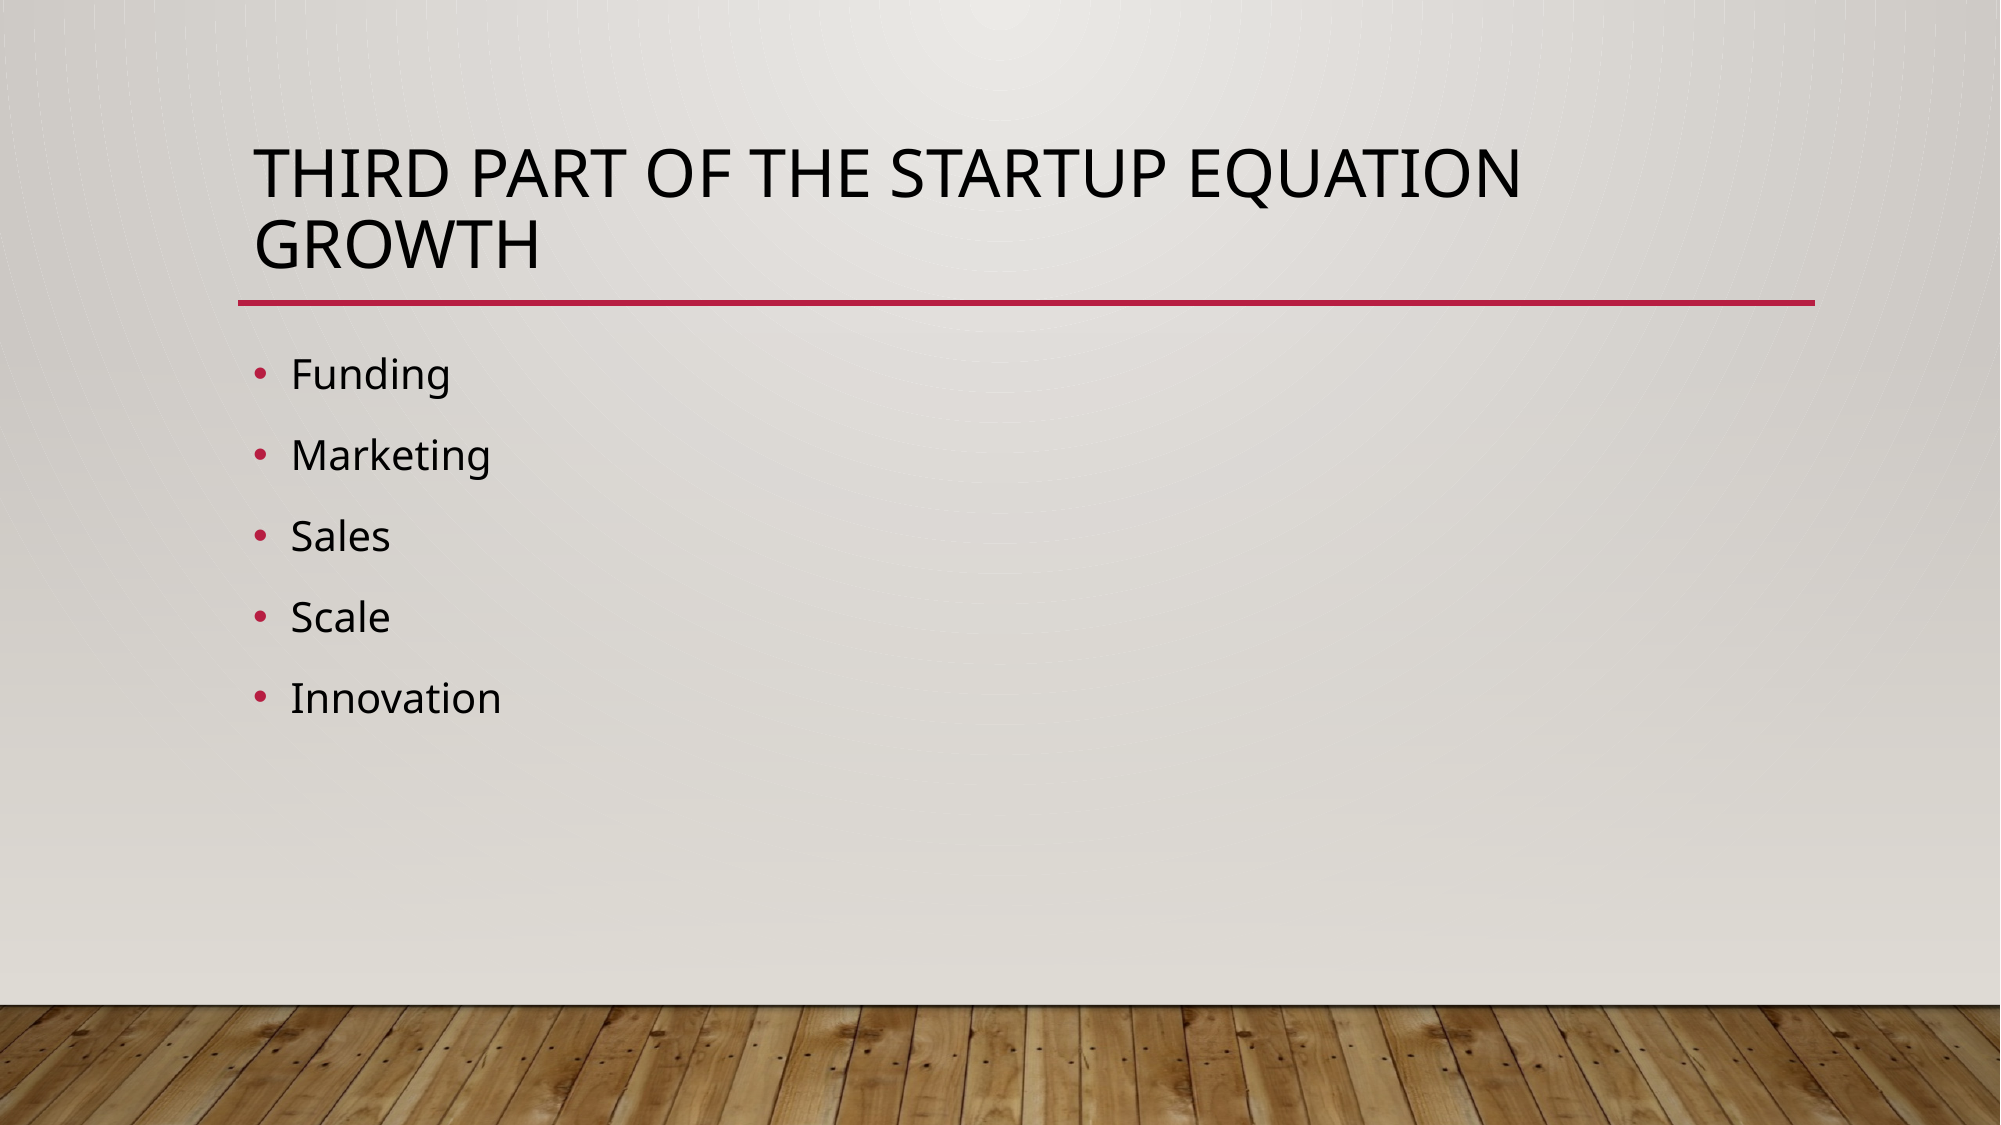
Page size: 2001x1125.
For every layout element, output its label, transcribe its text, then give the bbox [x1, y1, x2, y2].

title THIRD PART OF THE STARTUP EQUATION GROWTH [238, 131, 1814, 305]
list Funding Marketing Sales Scale Innovation [238, 330, 1814, 897]
picture [0, 1005, 2000, 1125]
